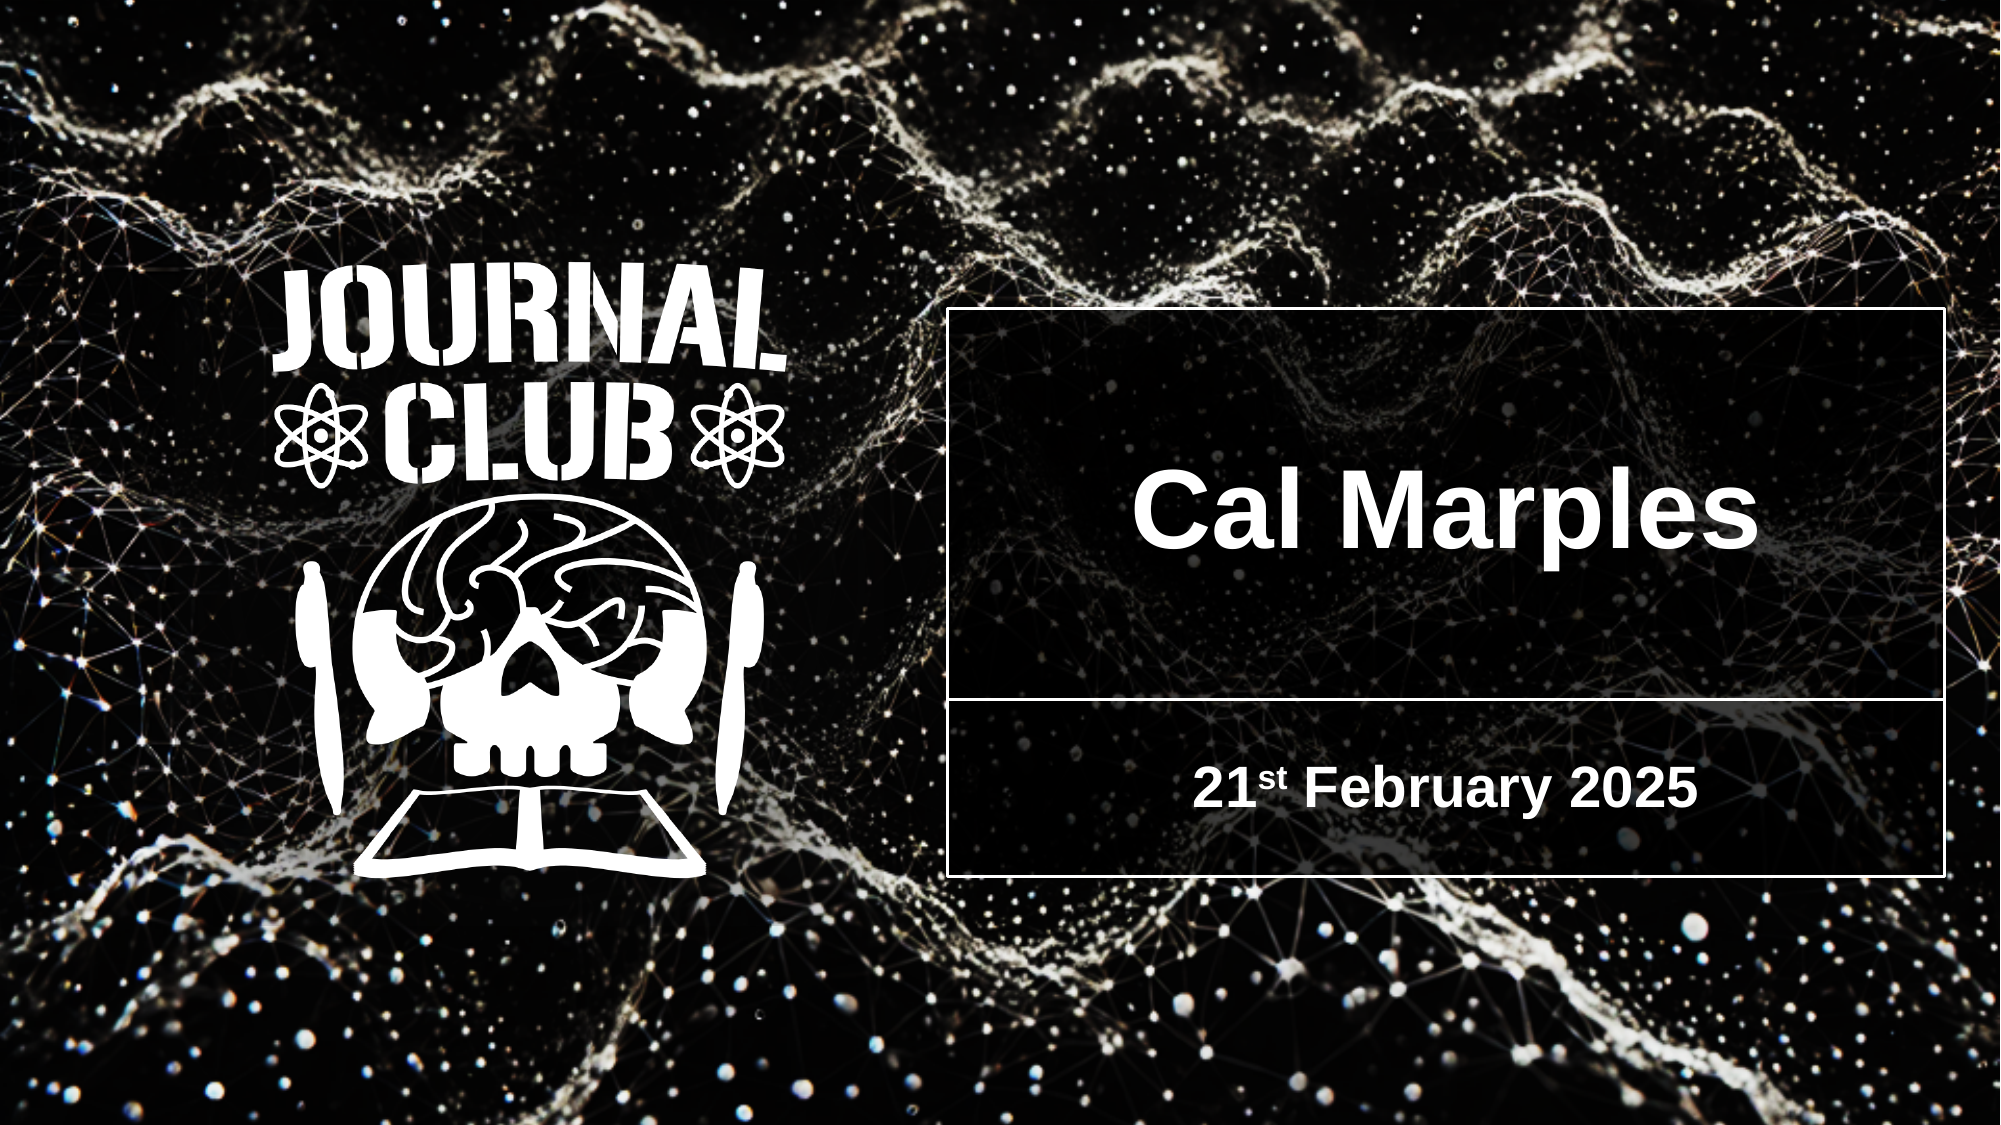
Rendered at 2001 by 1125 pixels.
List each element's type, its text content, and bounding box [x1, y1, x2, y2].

title Cal Marples [946, 307, 1946, 698]
list 21st February 2025 [946, 698, 1946, 878]
picture [0, 0, 2000, 1125]
